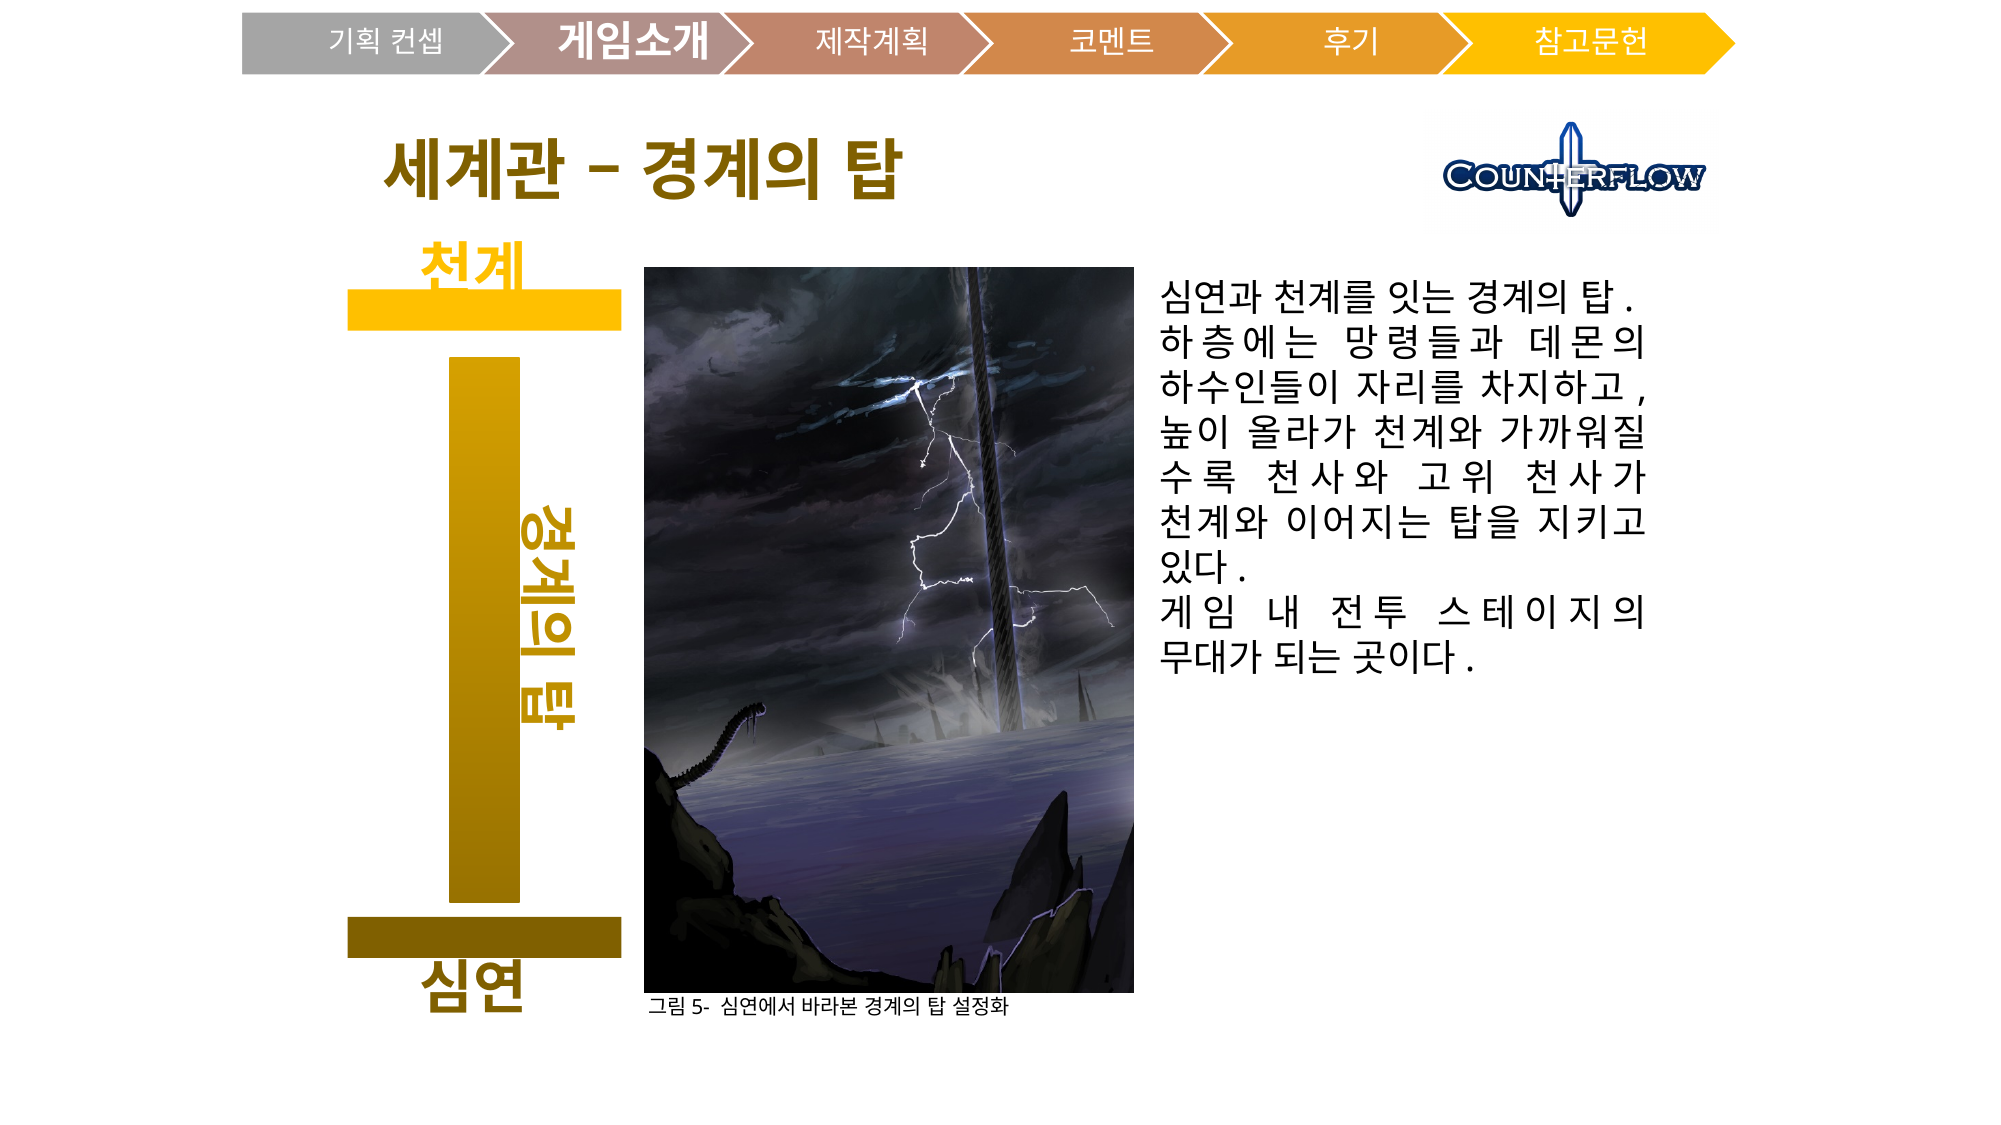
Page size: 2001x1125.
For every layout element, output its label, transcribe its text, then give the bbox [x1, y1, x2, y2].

text_box [449, 357, 520, 903]
picture [644, 267, 1134, 993]
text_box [240, 10, 1739, 76]
text_box 심연과 천계를 잇는 경계의 탑. 하층에는 망령들과 데몬의 하수인들이 자리를 차지하고, 높이 올라가 천계와 가까워질 수록 천사와 고위 천사가 천계와 이어지는 탑을 지키고 있다. 게임 내 전투 스테이지의 무대가 되는 곳이다. [1144, 266, 1662, 687]
text_box [347, 289, 622, 331]
text_box [347, 916, 622, 958]
text_box 심연 [404, 943, 593, 1028]
text_box 세계관 – 경계의 탑 [107, 120, 1181, 216]
text_box 그림5- 심연에서 바라본 경계의 탑 설정화 [633, 986, 1101, 1051]
text_box 경계의 탑 [491, 487, 593, 815]
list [1423, 109, 1719, 234]
text_box 천계 [404, 224, 593, 309]
